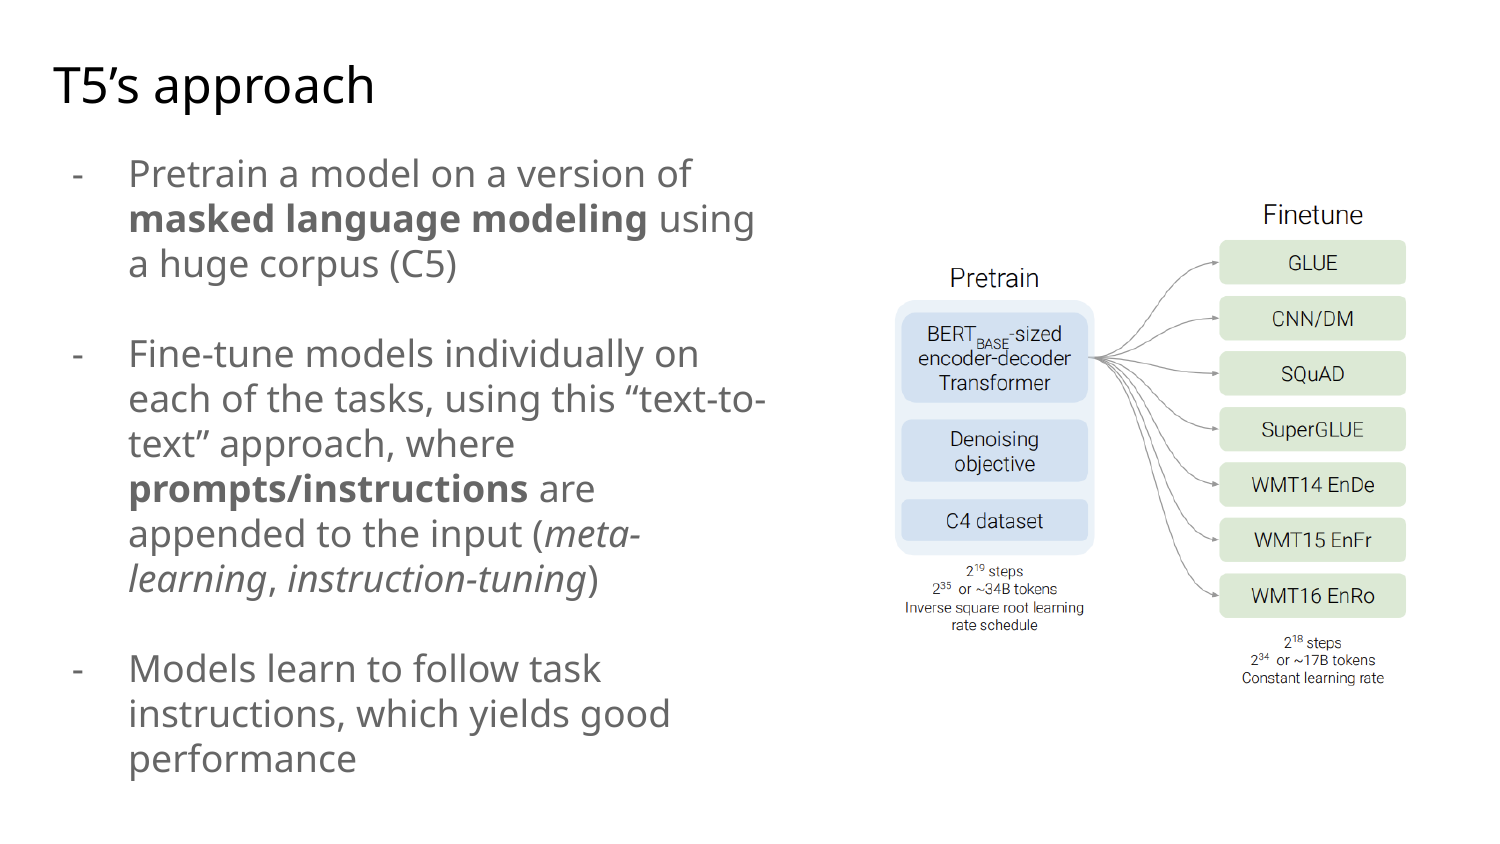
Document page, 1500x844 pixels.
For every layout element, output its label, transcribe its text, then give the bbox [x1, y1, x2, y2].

text_box Pretrain a model on a version of masked language modeling using a huge corpus (C5) Fine-tune models individually on each of the tasks, using this “text-to-text” approach, where prompts/instructions are appended to the input (meta-learning, instruction-tuning) Models learn to follow task instructions, which yields good performance [41, 144, 791, 786]
picture [839, 159, 1442, 715]
title T5’s approach [41, 29, 1500, 145]
